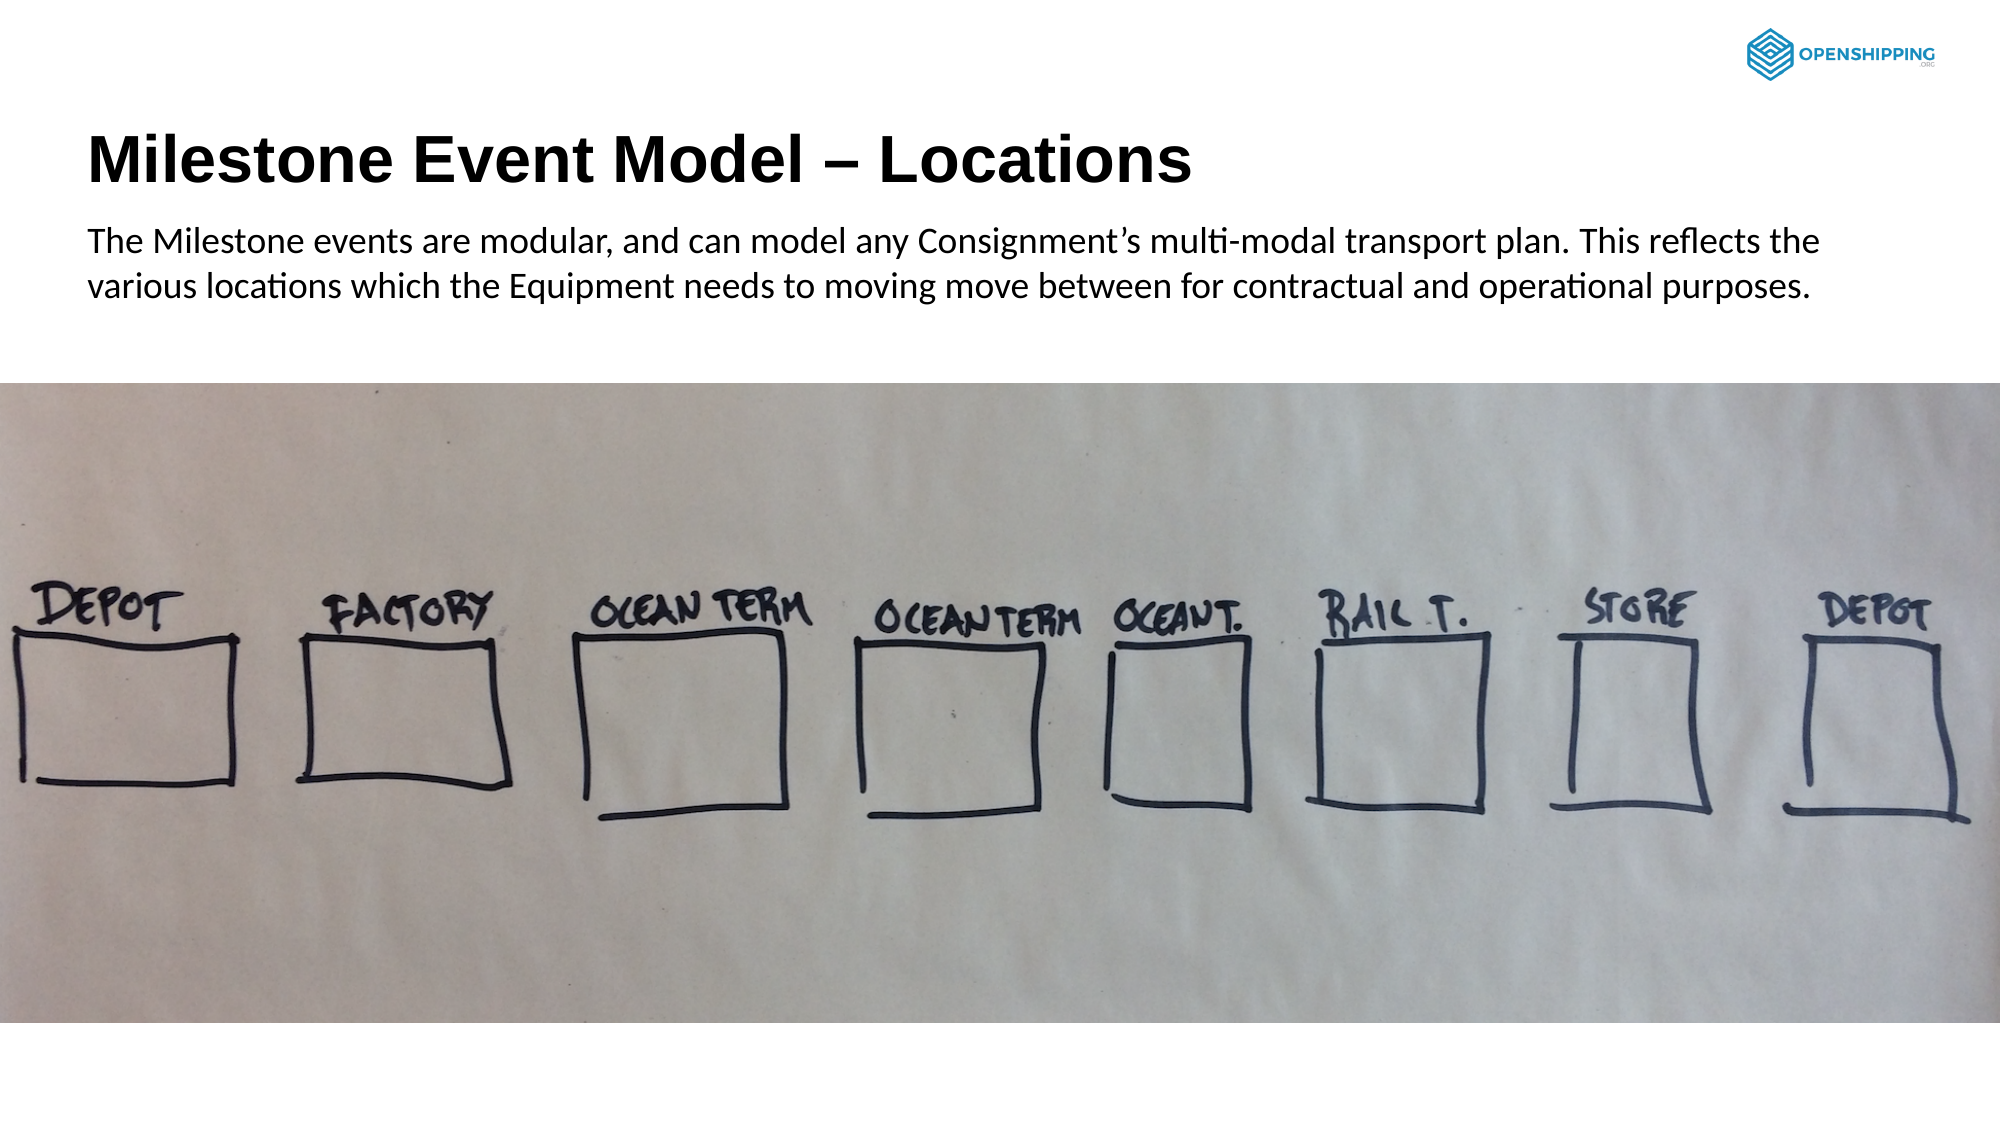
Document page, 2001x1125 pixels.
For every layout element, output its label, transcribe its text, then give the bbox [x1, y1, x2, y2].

title Milestone Event Model – Locations [72, 67, 1931, 255]
text_box The Milestone events are modular, and can model any Consignment’s multi-modal transport plan. This reflects the various locations which the Equipment needs to moving move between for contractual and operational purposes. [72, 208, 1879, 314]
picture [1747, 28, 1936, 81]
picture [0, 383, 2000, 1023]
